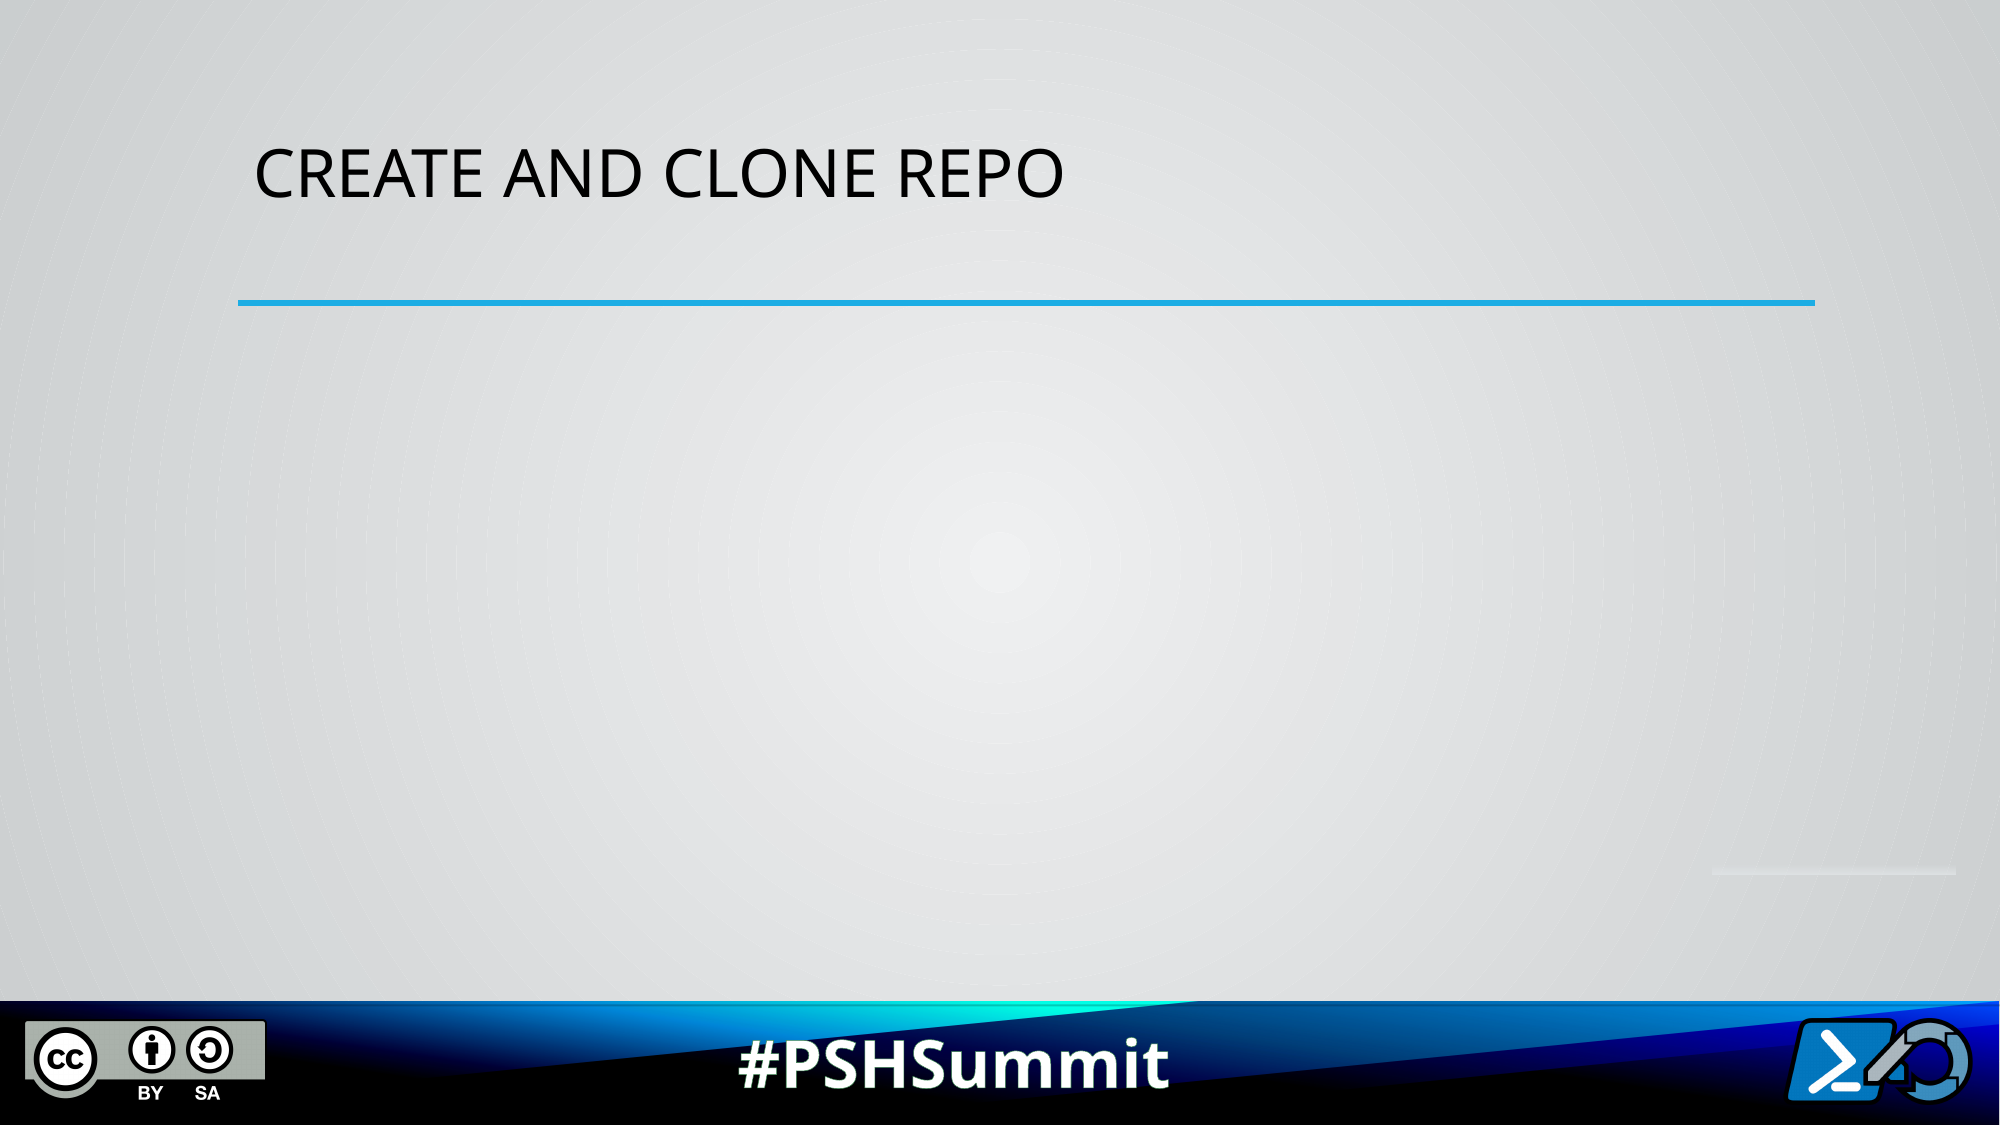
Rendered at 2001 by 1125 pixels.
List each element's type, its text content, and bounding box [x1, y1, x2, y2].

picture [0, 1001, 1999, 1125]
title Create and Clone Repo [238, 131, 1814, 305]
